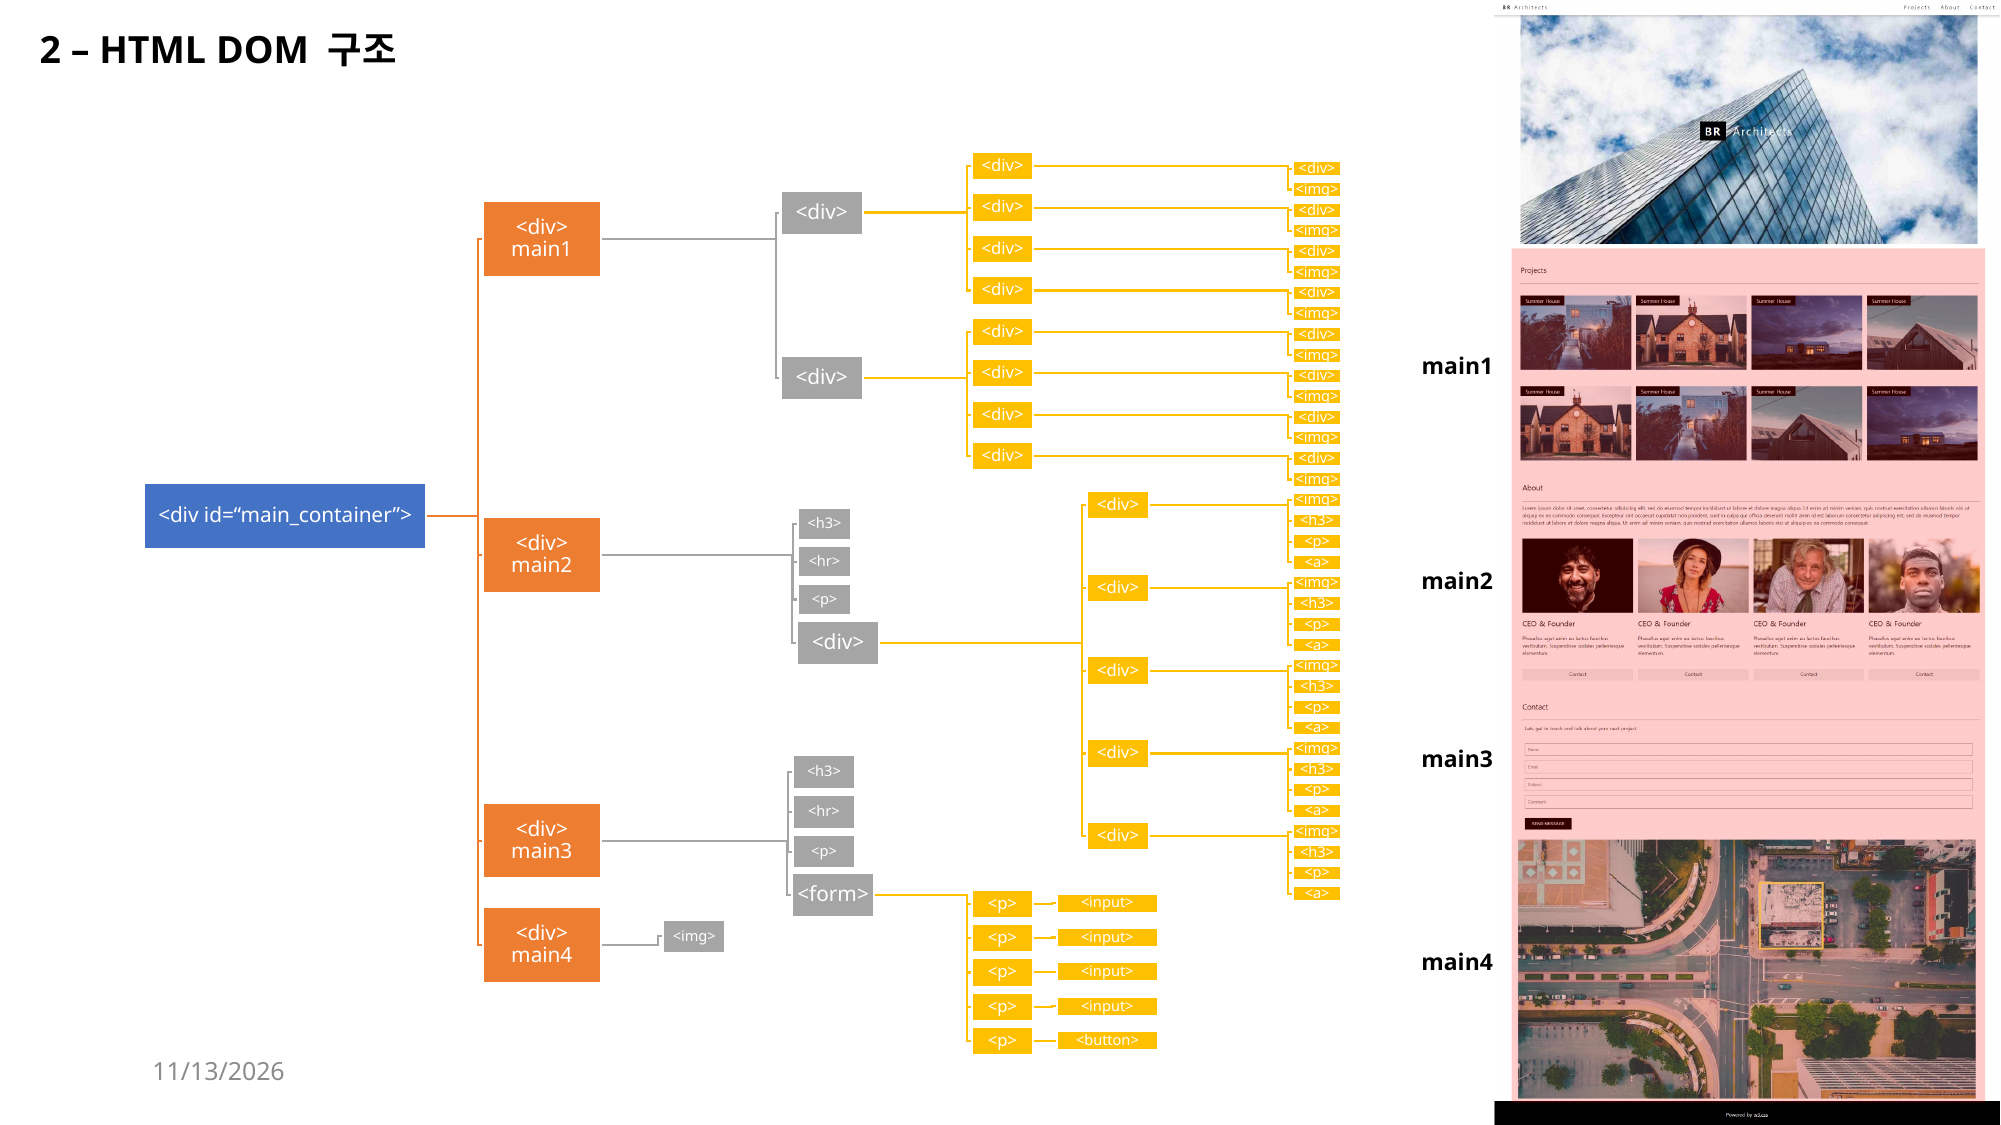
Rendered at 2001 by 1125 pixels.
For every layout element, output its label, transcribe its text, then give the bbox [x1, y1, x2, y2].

text_box 2 – HTML DOM 구조 [24, 18, 1000, 79]
text_box main4 [1461, 939, 1494, 983]
picture [1494, 0, 2000, 1125]
text_box main3 [1461, 736, 1494, 780]
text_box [144, 148, 1461, 1056]
text_box main2 [1461, 559, 1494, 602]
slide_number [137, 1042, 588, 1103]
text_box main1 [1461, 344, 1494, 387]
